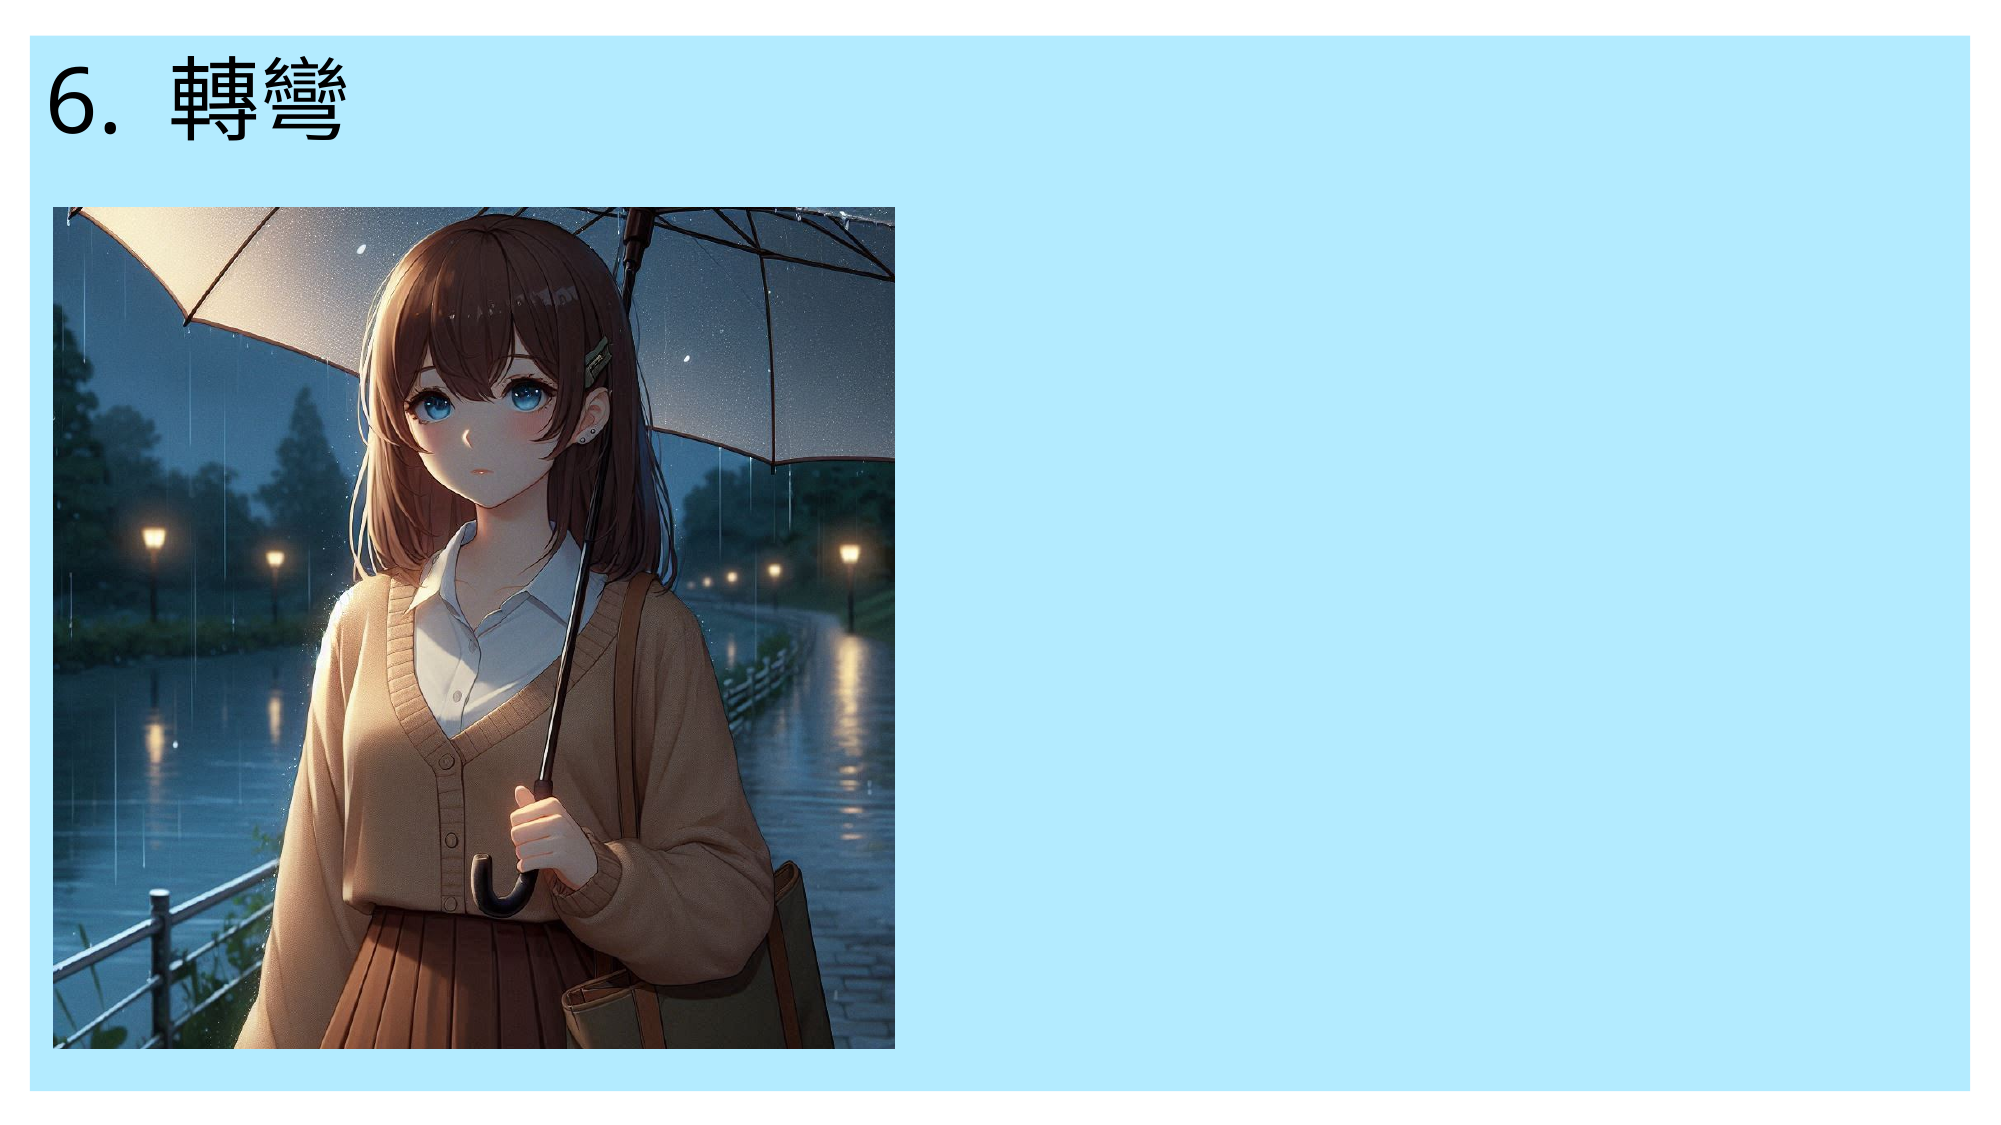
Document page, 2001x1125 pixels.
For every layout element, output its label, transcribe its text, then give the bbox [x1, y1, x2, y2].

picture [52, 206, 896, 1050]
text_box 6. 轉彎 [30, 34, 479, 160]
text_box [28, 34, 1972, 1093]
text_box [0, 0, 2000, 1125]
